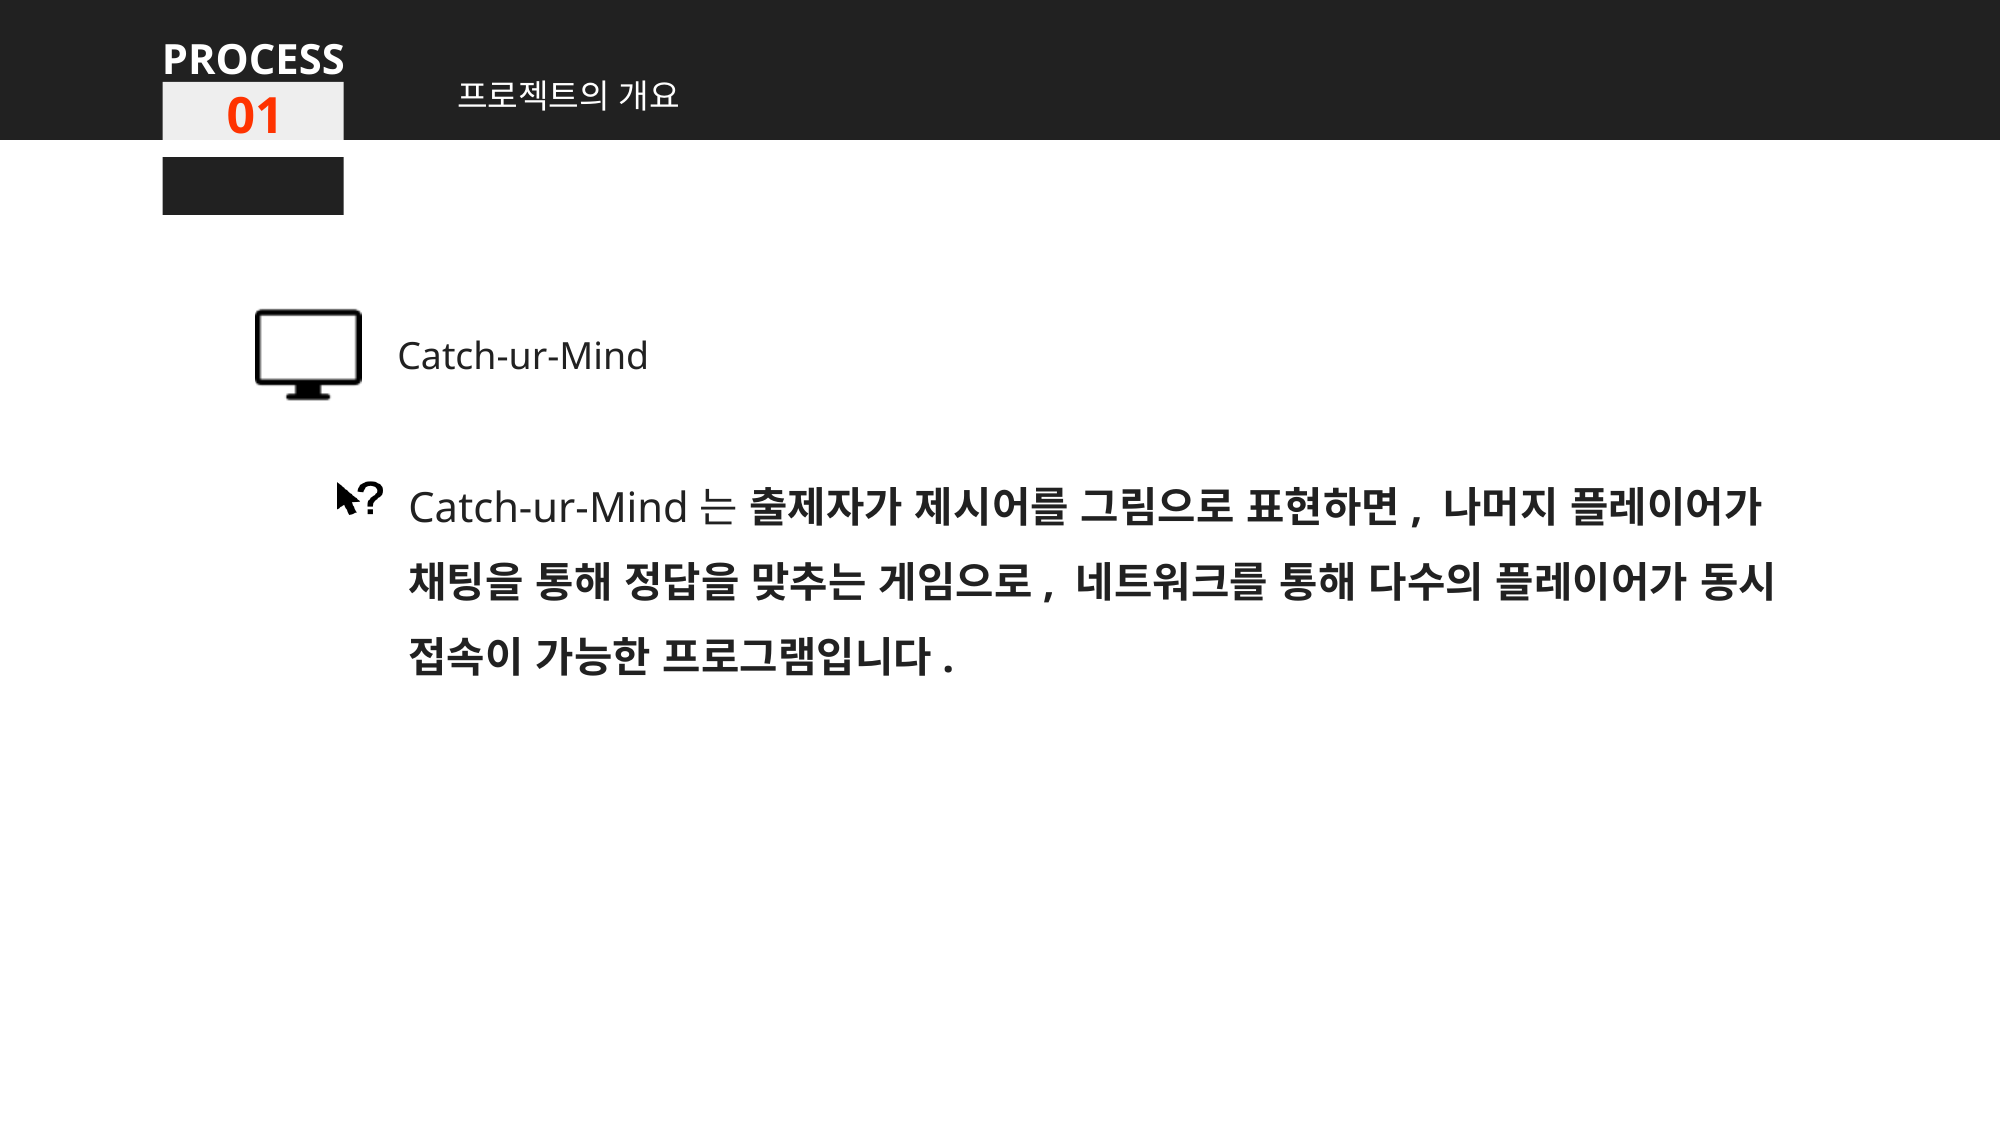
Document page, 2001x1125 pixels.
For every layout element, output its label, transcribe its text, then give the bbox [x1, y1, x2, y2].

picture [255, 301, 362, 409]
text_box PROCESS [147, 0, 360, 91]
text_box [299, 81, 345, 141]
text_box Catch-ur-Mind [382, 301, 675, 385]
text_box 프로젝트의 개요 [442, 47, 1234, 123]
text_box [161, 156, 345, 216]
picture [337, 479, 383, 518]
text_box 01 [211, 75, 299, 151]
text_box [0, 0, 161, 141]
text_box [345, 0, 2000, 141]
text_box Catch-ur-Mind는 출제자가 제시어를 그림으로 표현하면, 나머지 플레이어가 채팅을 통해 정답을 맞추는 게임으로, 네트워크를 통해 다수의 플레이어가 동시 접속이 가능한 프로그램입니다. [393, 447, 1864, 688]
text_box [161, 81, 211, 141]
